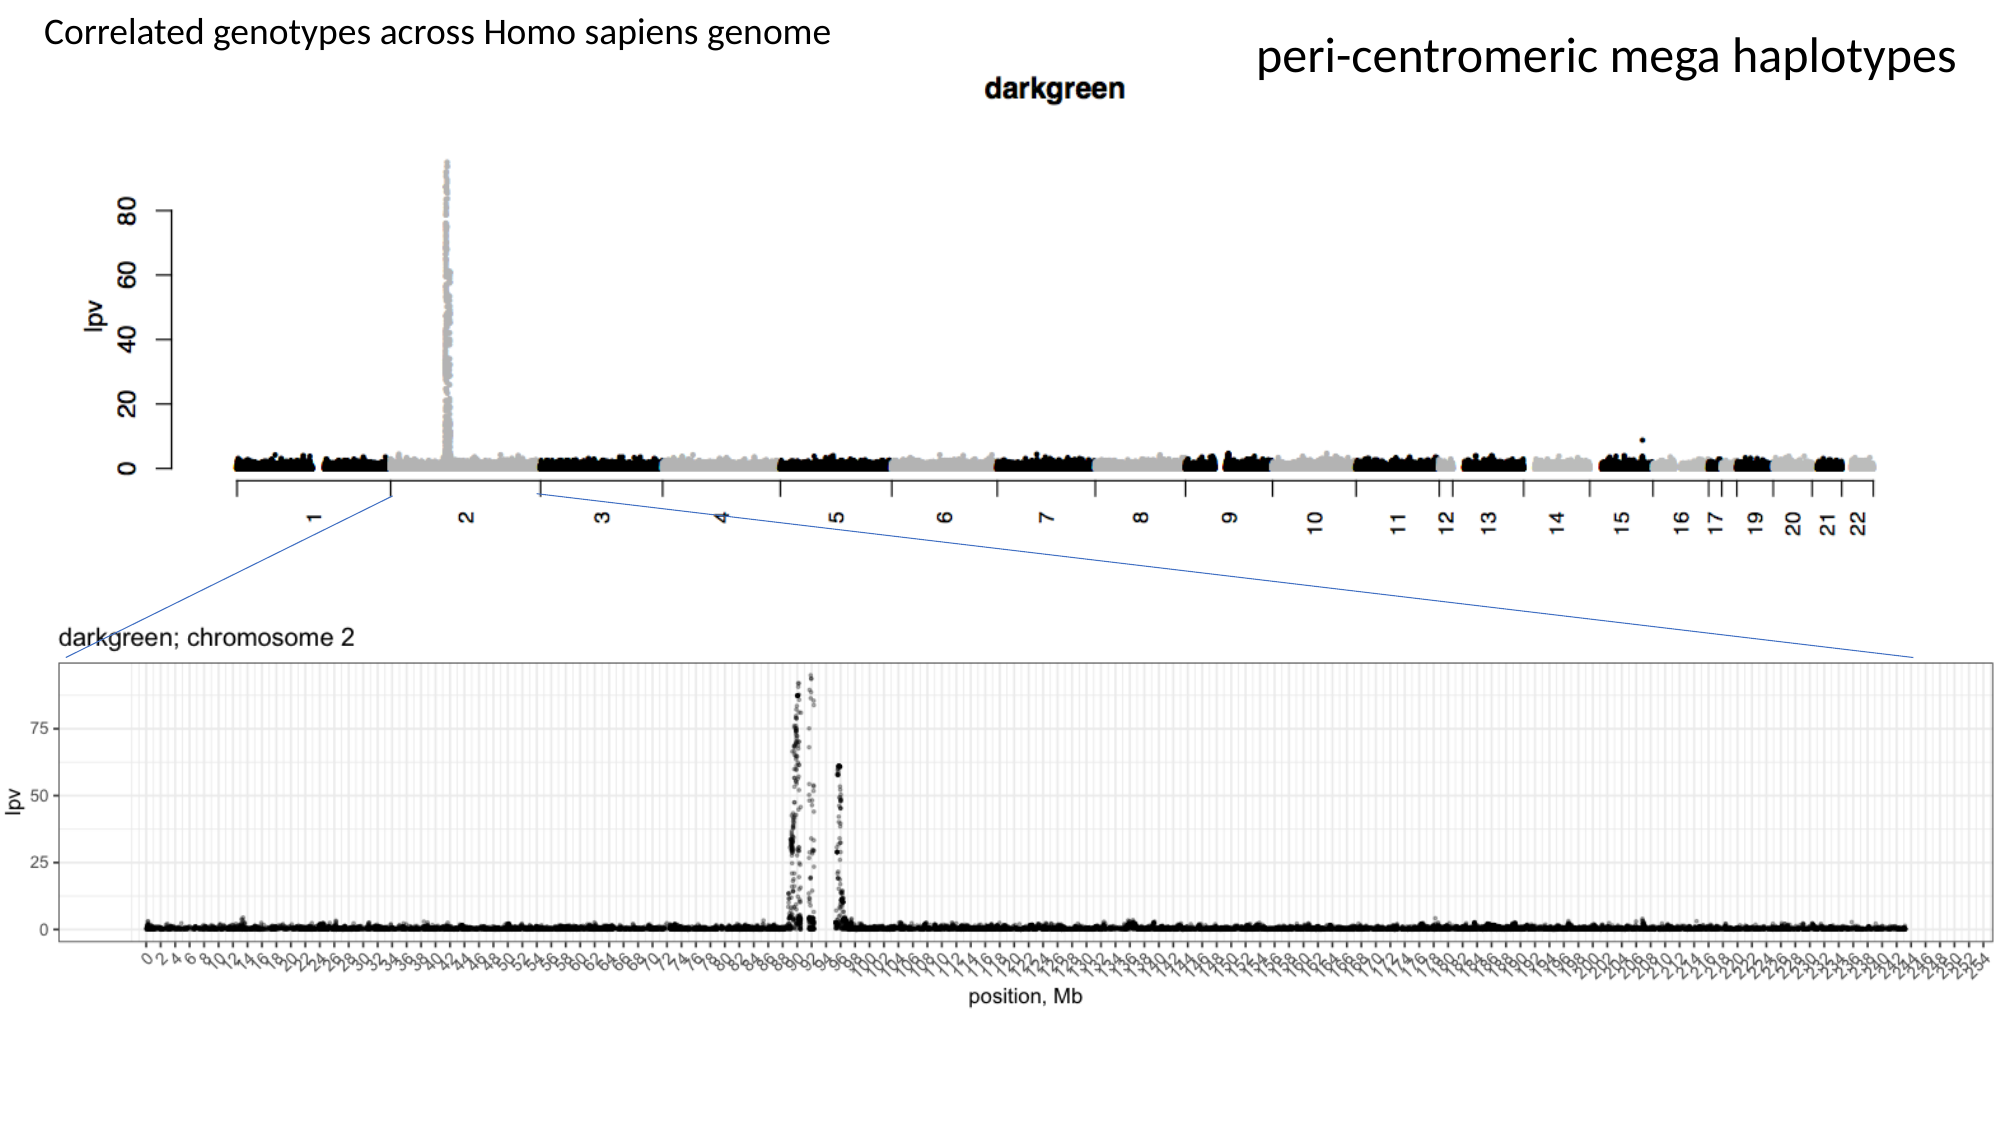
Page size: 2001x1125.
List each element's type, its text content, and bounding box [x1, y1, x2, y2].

picture [0, 623, 2000, 1011]
picture [65, 58, 1914, 566]
text_box Correlated genotypes across Homo sapiens genome [29, 0, 848, 60]
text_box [536, 493, 1914, 658]
text_box peri-centromeric mega haplotypes [1241, 14, 1984, 90]
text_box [65, 495, 393, 658]
